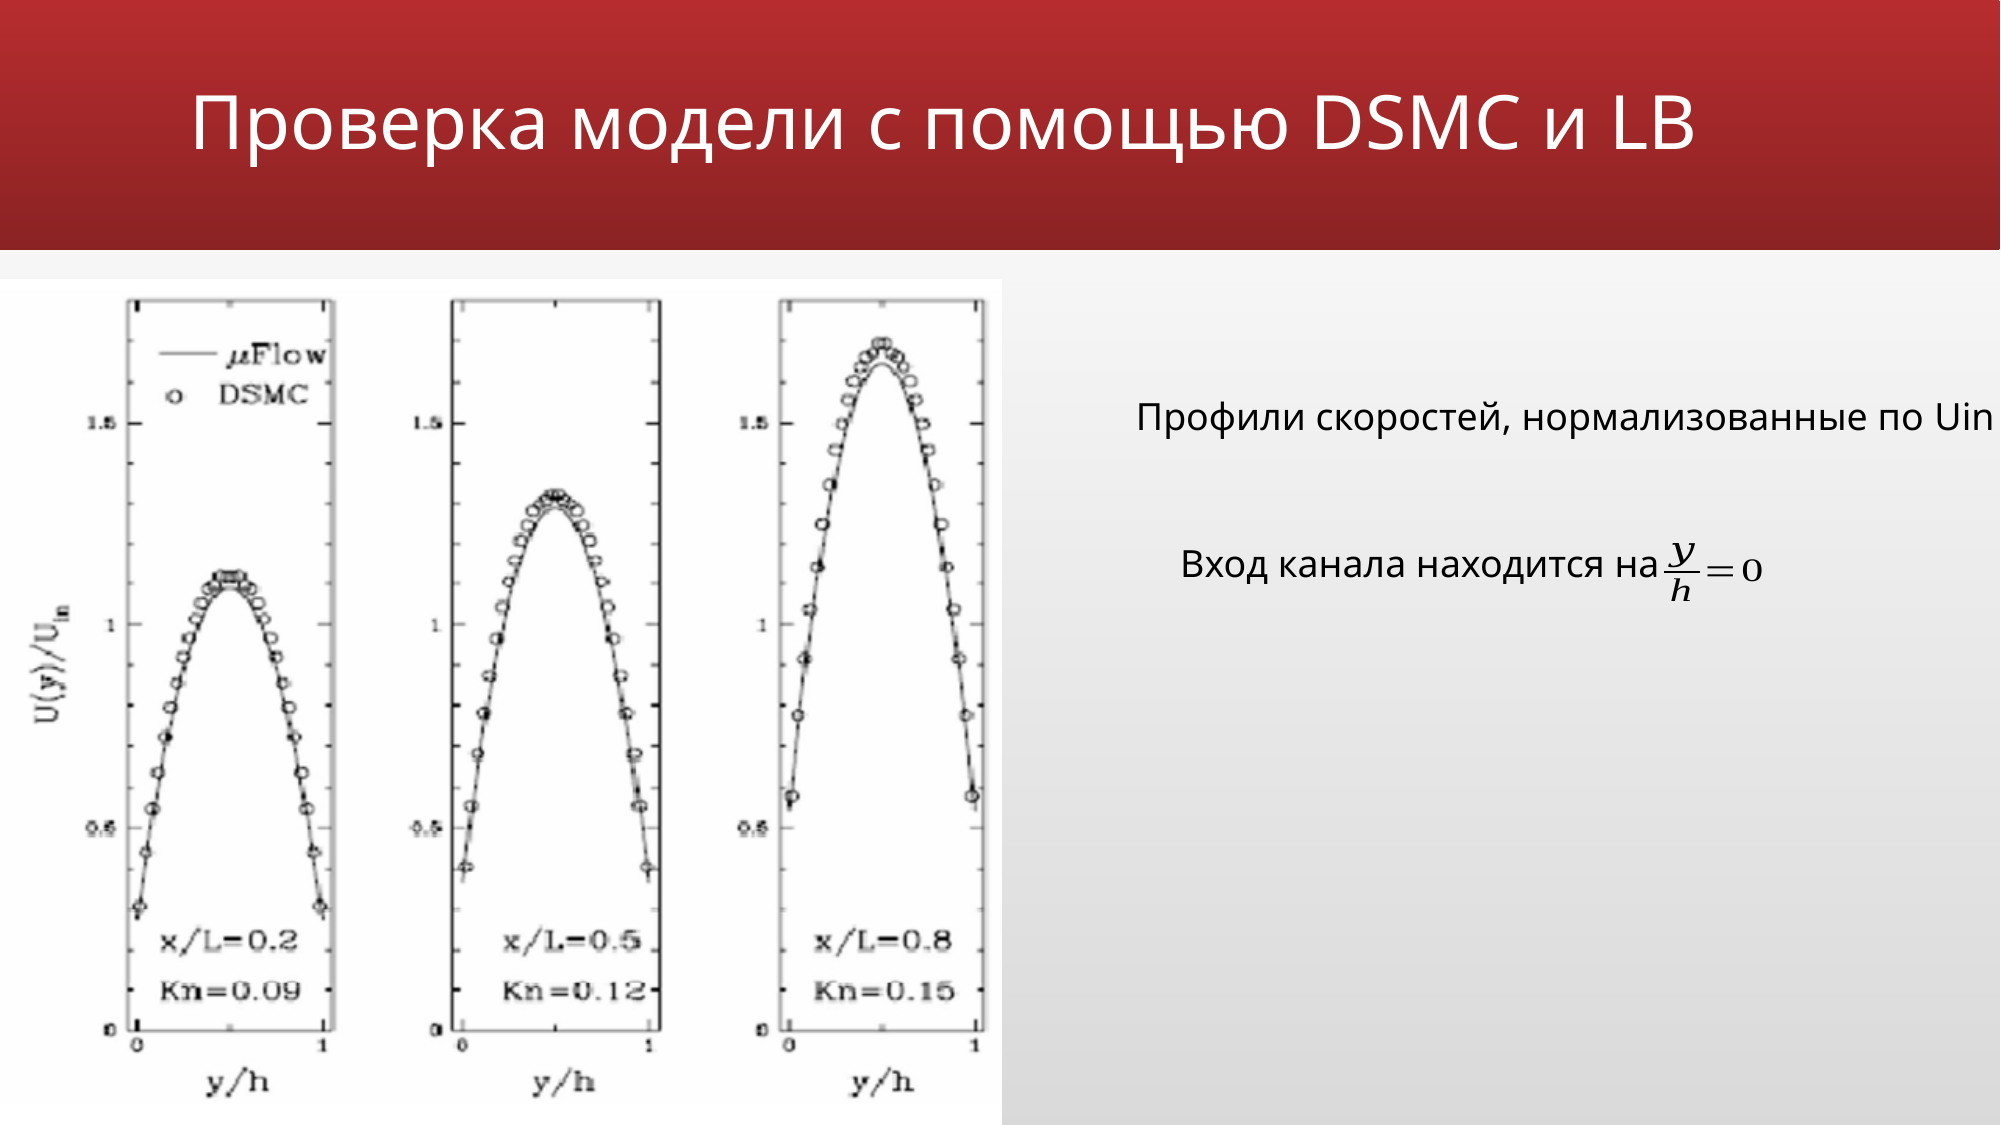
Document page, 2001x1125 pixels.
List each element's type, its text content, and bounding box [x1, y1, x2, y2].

text_box Профили скоростей, нормализованные по Uin [1121, 385, 2000, 445]
title Проверка модели с помощью DSMC и LB [174, 16, 1825, 234]
picture [0, 279, 1002, 1125]
text_box Вход канала находится на [1165, 532, 1733, 592]
